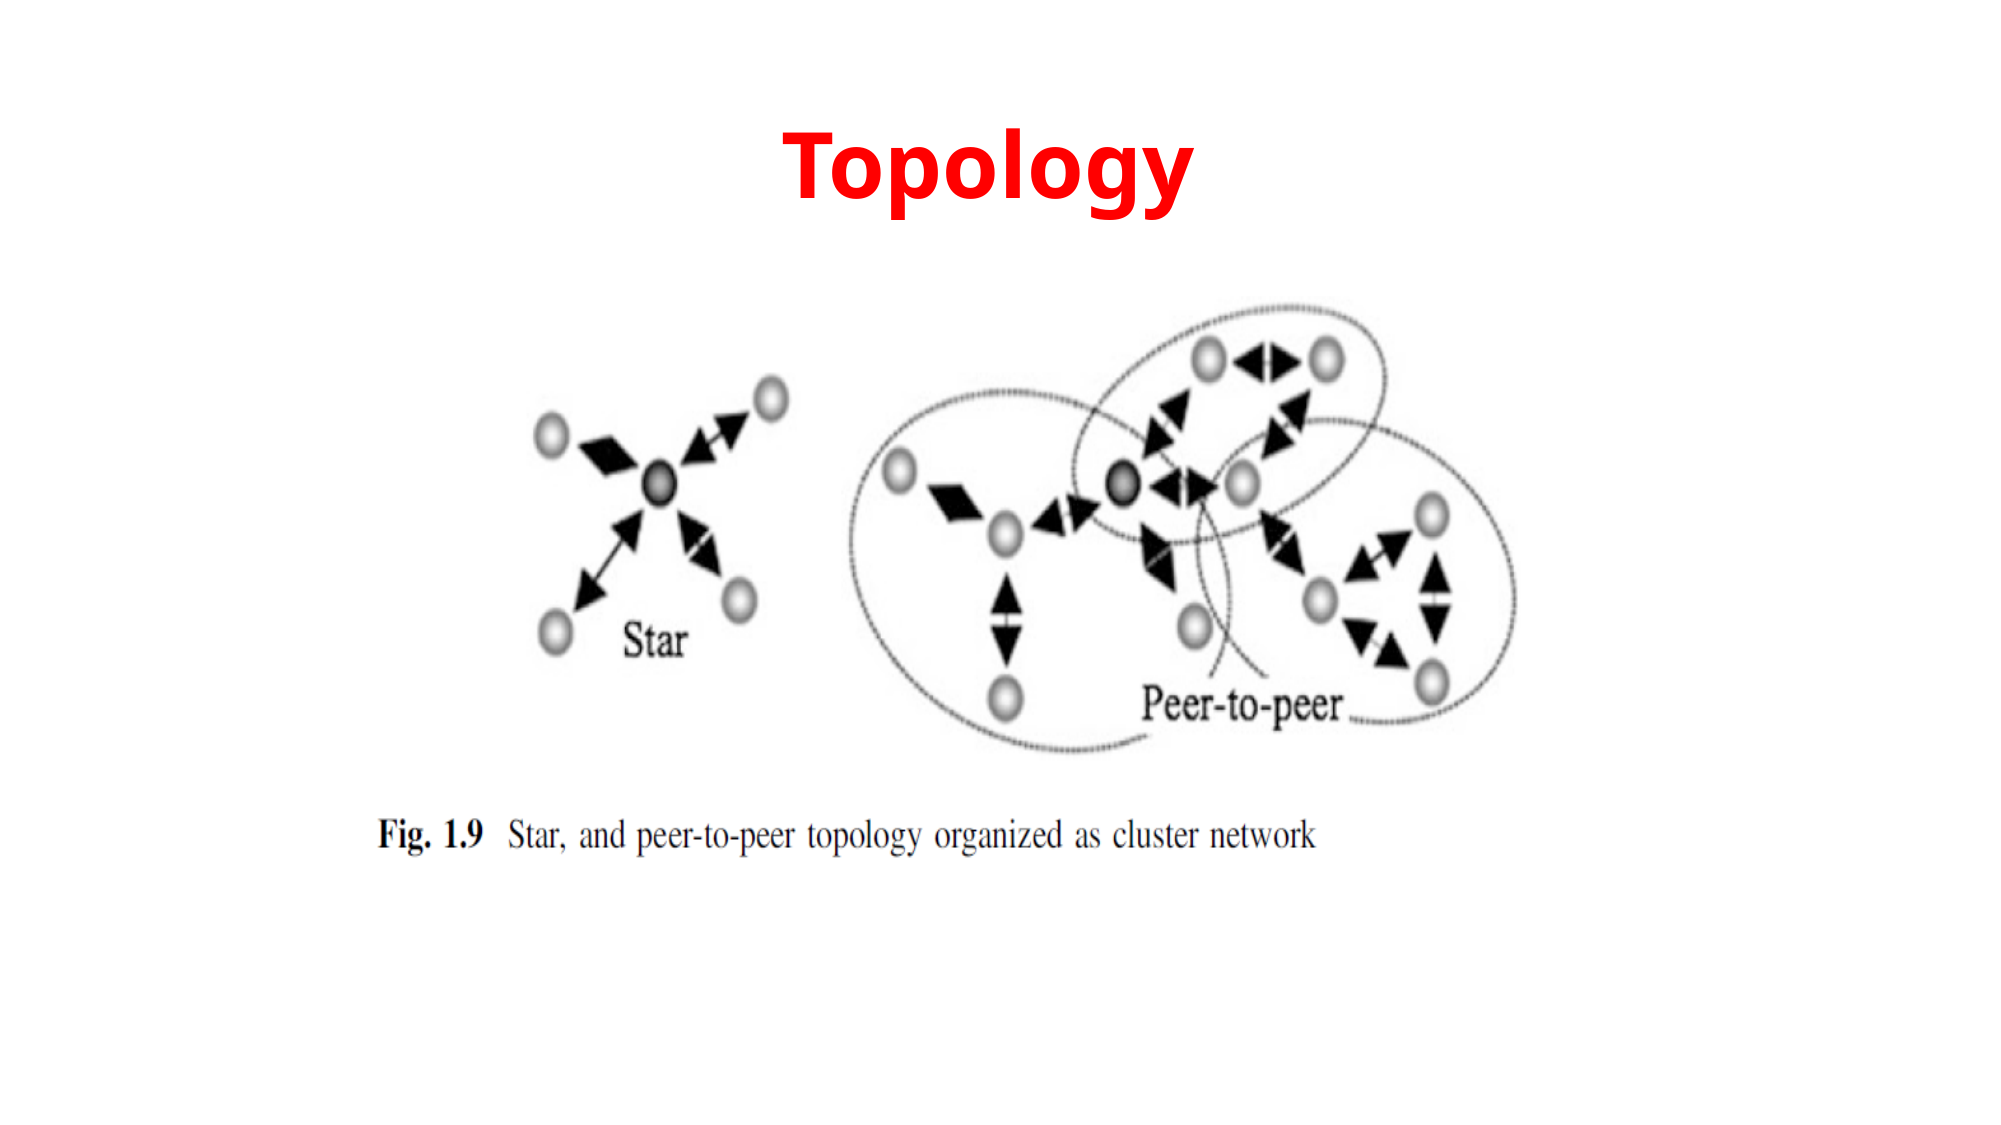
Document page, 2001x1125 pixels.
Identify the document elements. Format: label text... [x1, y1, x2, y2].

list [324, 262, 1675, 975]
title Topology [137, 59, 1863, 278]
